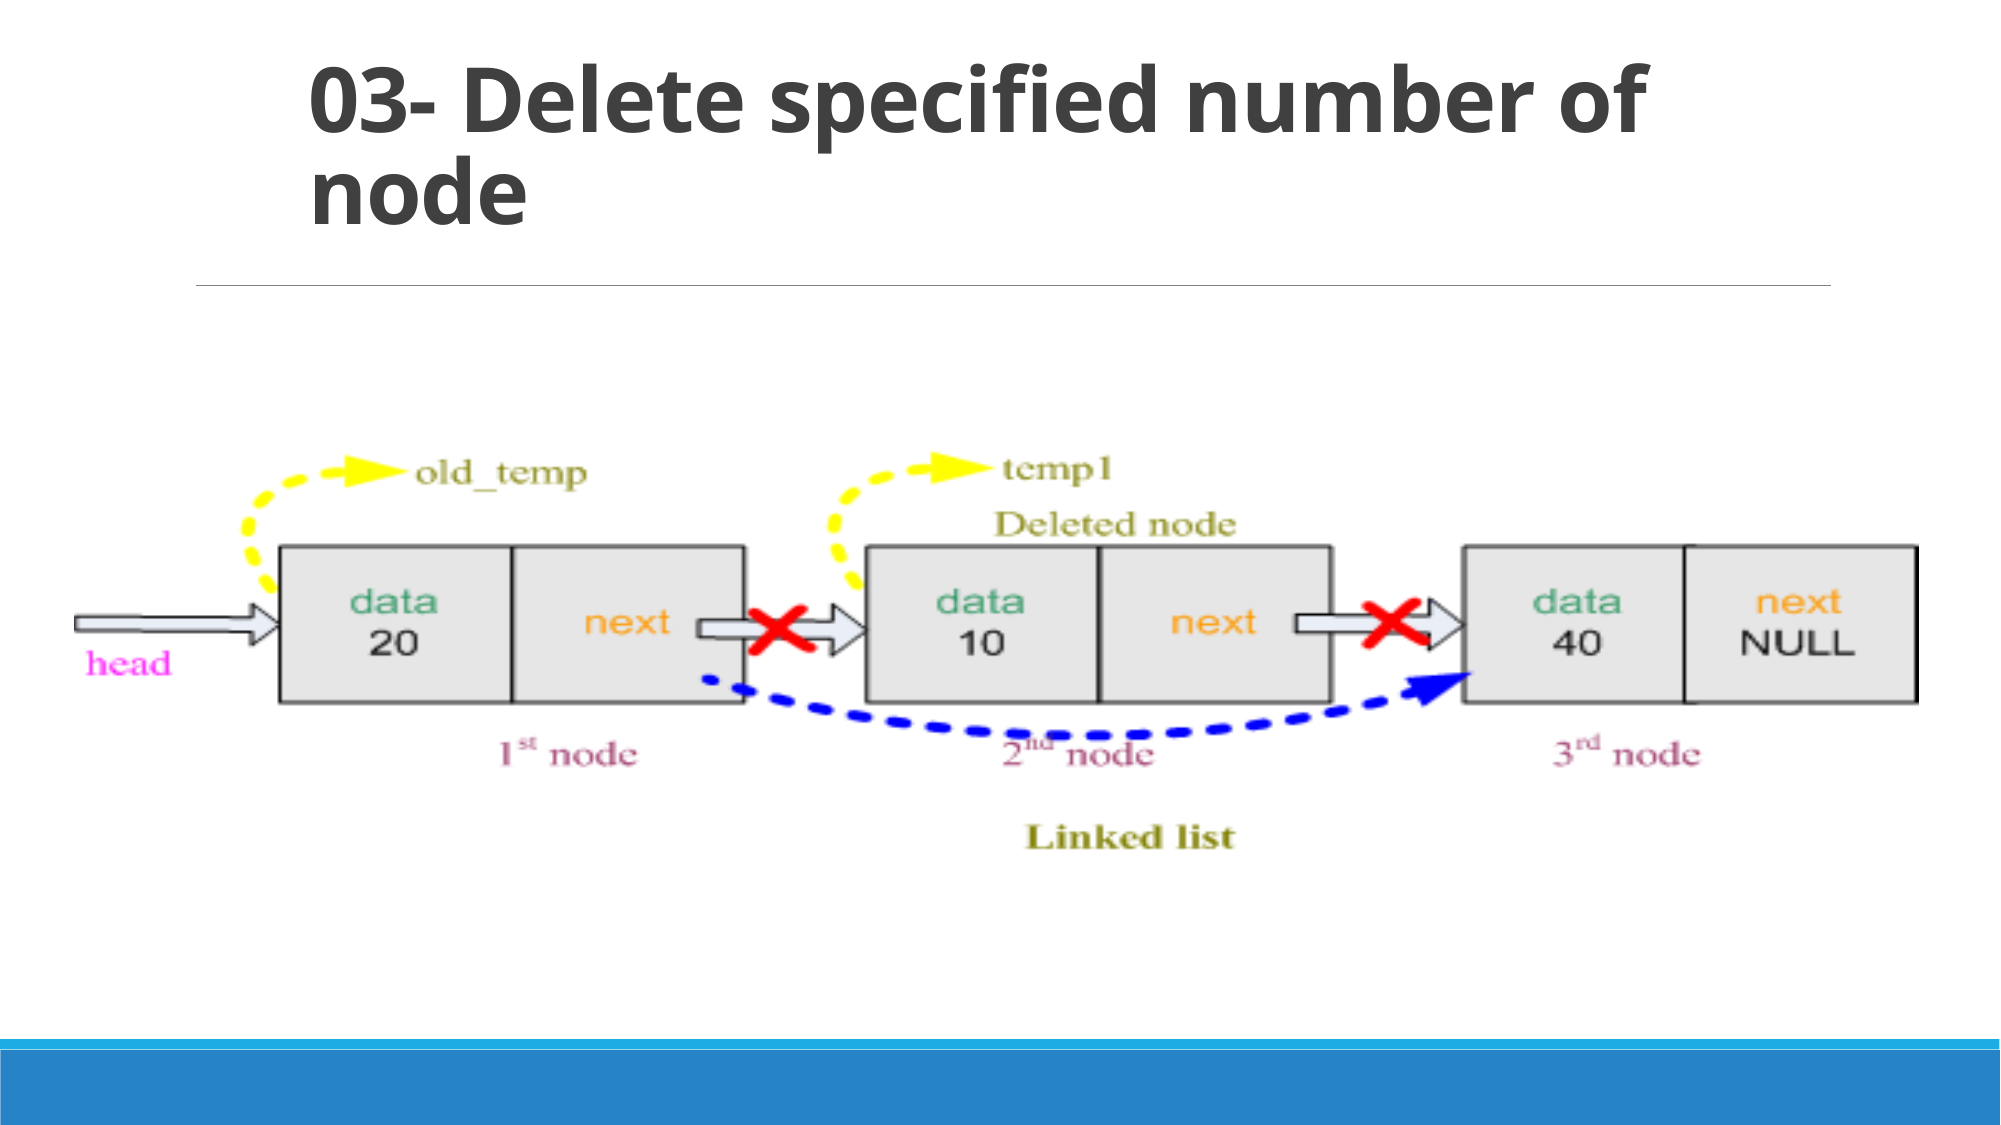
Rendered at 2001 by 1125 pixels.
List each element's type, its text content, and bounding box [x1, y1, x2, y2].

title 03- Delete specified number of node [293, 50, 1700, 250]
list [73, 376, 1920, 930]
